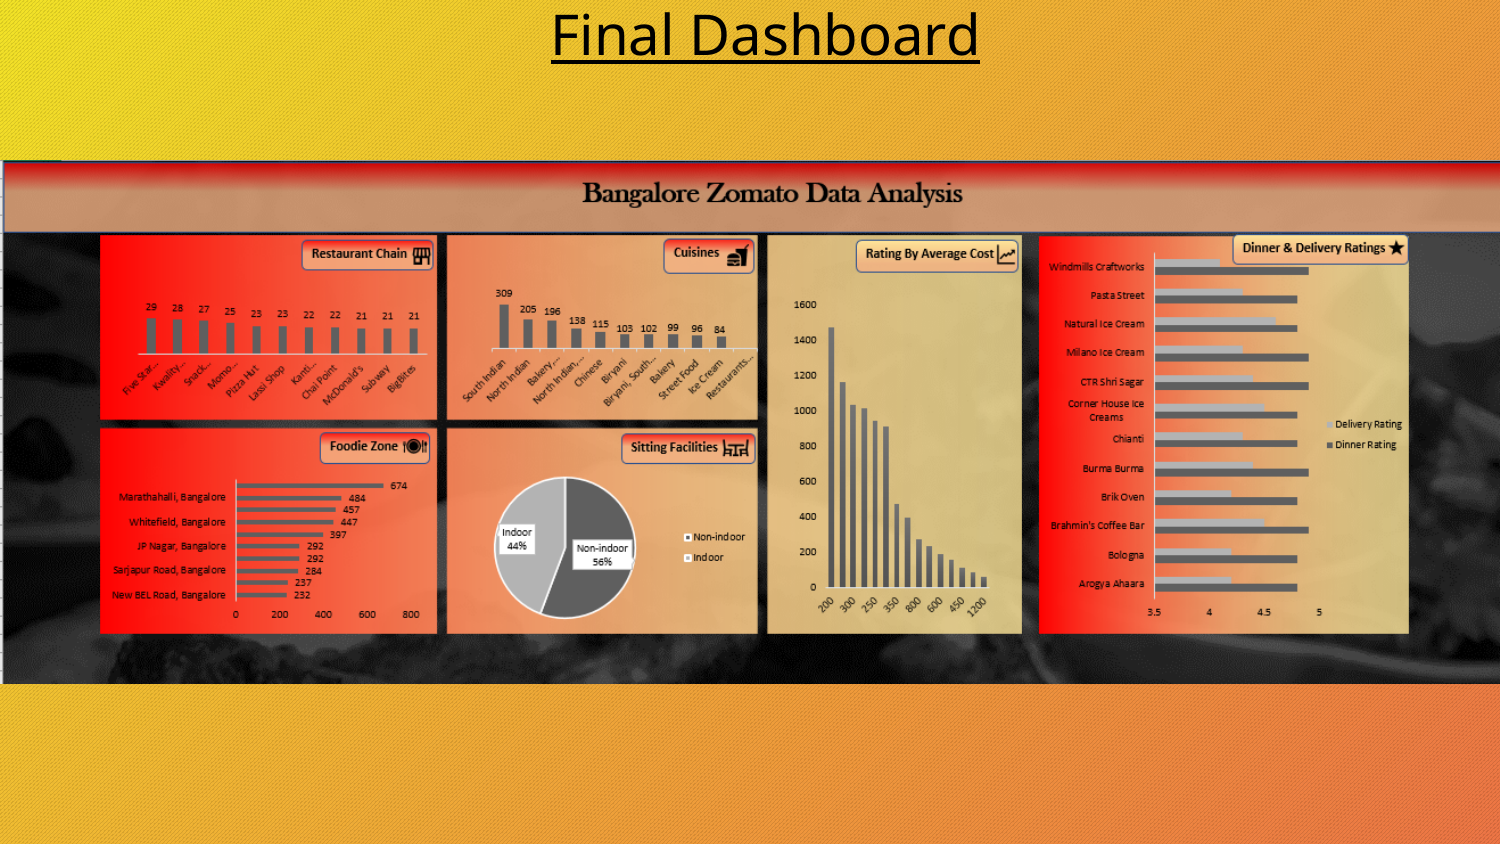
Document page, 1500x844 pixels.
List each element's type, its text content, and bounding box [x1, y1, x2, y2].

picture [0, 159, 1500, 684]
text_box Final Dashboard [348, 0, 1183, 76]
